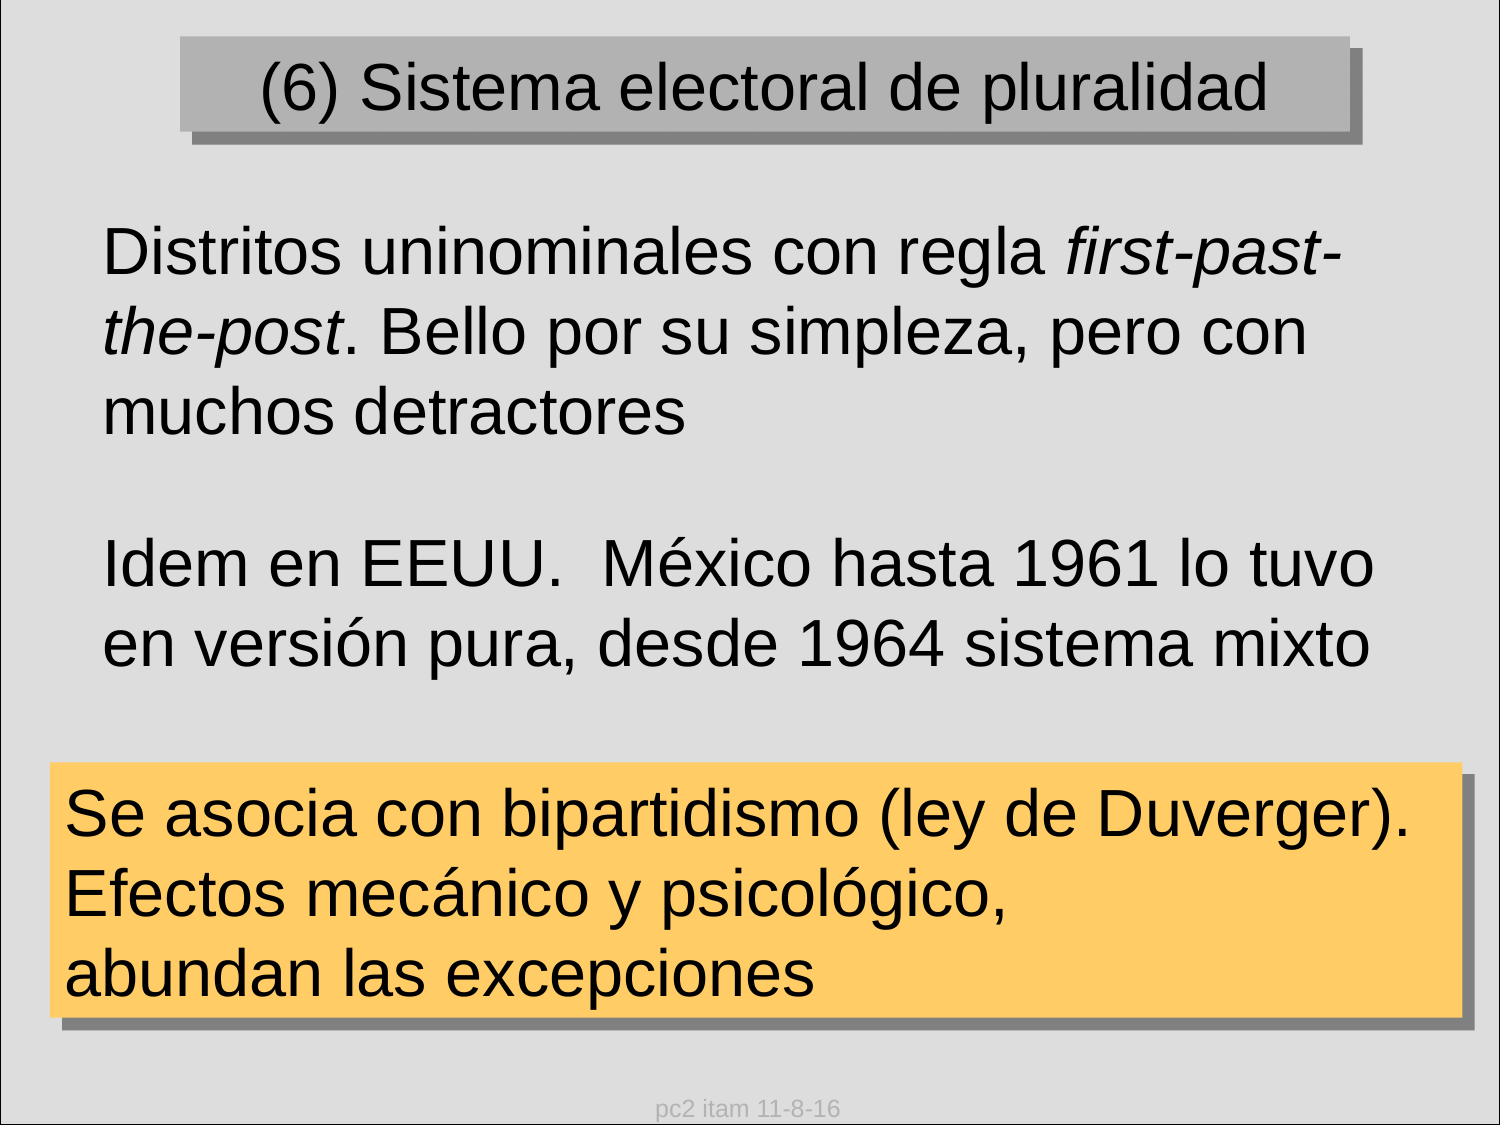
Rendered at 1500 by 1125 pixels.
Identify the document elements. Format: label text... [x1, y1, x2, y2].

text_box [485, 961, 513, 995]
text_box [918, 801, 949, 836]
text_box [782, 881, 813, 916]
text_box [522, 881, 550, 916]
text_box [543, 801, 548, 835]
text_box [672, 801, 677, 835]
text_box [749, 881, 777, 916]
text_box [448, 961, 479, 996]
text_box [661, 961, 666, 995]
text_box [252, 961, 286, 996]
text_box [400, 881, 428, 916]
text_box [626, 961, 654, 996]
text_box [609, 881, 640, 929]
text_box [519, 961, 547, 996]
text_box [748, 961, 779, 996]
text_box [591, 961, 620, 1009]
text_box (6) Sistema electoral de pluralidad [180, 36, 1350, 132]
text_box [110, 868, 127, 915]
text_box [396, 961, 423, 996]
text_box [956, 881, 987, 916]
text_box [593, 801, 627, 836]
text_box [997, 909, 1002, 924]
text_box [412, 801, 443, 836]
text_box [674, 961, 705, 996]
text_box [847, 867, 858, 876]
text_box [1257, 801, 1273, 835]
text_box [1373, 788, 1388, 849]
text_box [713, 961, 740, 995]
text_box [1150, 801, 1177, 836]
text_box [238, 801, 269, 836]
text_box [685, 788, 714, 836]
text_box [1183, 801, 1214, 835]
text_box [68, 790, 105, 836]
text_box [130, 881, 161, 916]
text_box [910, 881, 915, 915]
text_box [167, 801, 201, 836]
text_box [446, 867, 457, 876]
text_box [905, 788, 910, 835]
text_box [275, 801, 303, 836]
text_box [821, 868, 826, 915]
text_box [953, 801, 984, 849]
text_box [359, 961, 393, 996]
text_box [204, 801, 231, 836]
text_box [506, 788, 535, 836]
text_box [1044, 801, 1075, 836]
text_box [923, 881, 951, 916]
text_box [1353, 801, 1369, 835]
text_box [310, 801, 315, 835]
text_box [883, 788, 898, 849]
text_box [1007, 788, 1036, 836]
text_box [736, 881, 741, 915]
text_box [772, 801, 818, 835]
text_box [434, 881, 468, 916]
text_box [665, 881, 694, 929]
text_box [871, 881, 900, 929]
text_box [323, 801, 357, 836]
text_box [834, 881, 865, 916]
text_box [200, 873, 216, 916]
text_box Distritos uninominales con regla first-past-the-post. Bello por su simpleza, pero con muchos detractores [87, 199, 1425, 456]
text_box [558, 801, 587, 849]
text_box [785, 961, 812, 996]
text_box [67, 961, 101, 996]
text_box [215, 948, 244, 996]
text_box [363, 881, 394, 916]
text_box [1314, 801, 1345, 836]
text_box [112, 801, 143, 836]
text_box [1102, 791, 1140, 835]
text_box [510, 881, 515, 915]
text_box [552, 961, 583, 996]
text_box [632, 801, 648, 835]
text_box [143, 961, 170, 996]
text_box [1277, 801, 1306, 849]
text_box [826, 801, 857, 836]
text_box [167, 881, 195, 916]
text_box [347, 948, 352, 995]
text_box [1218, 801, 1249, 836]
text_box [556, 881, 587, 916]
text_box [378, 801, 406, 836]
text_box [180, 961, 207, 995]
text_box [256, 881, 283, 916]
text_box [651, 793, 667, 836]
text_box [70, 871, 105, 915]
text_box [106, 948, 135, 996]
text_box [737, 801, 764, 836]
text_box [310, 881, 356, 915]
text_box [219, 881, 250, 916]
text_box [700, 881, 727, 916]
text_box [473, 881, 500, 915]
text_box Idem en EEUU. México hasta 1961 lo tuvo en versión pura, desde 1964 sistema mixto [87, 512, 1425, 688]
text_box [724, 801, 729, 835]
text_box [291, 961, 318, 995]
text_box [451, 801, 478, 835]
